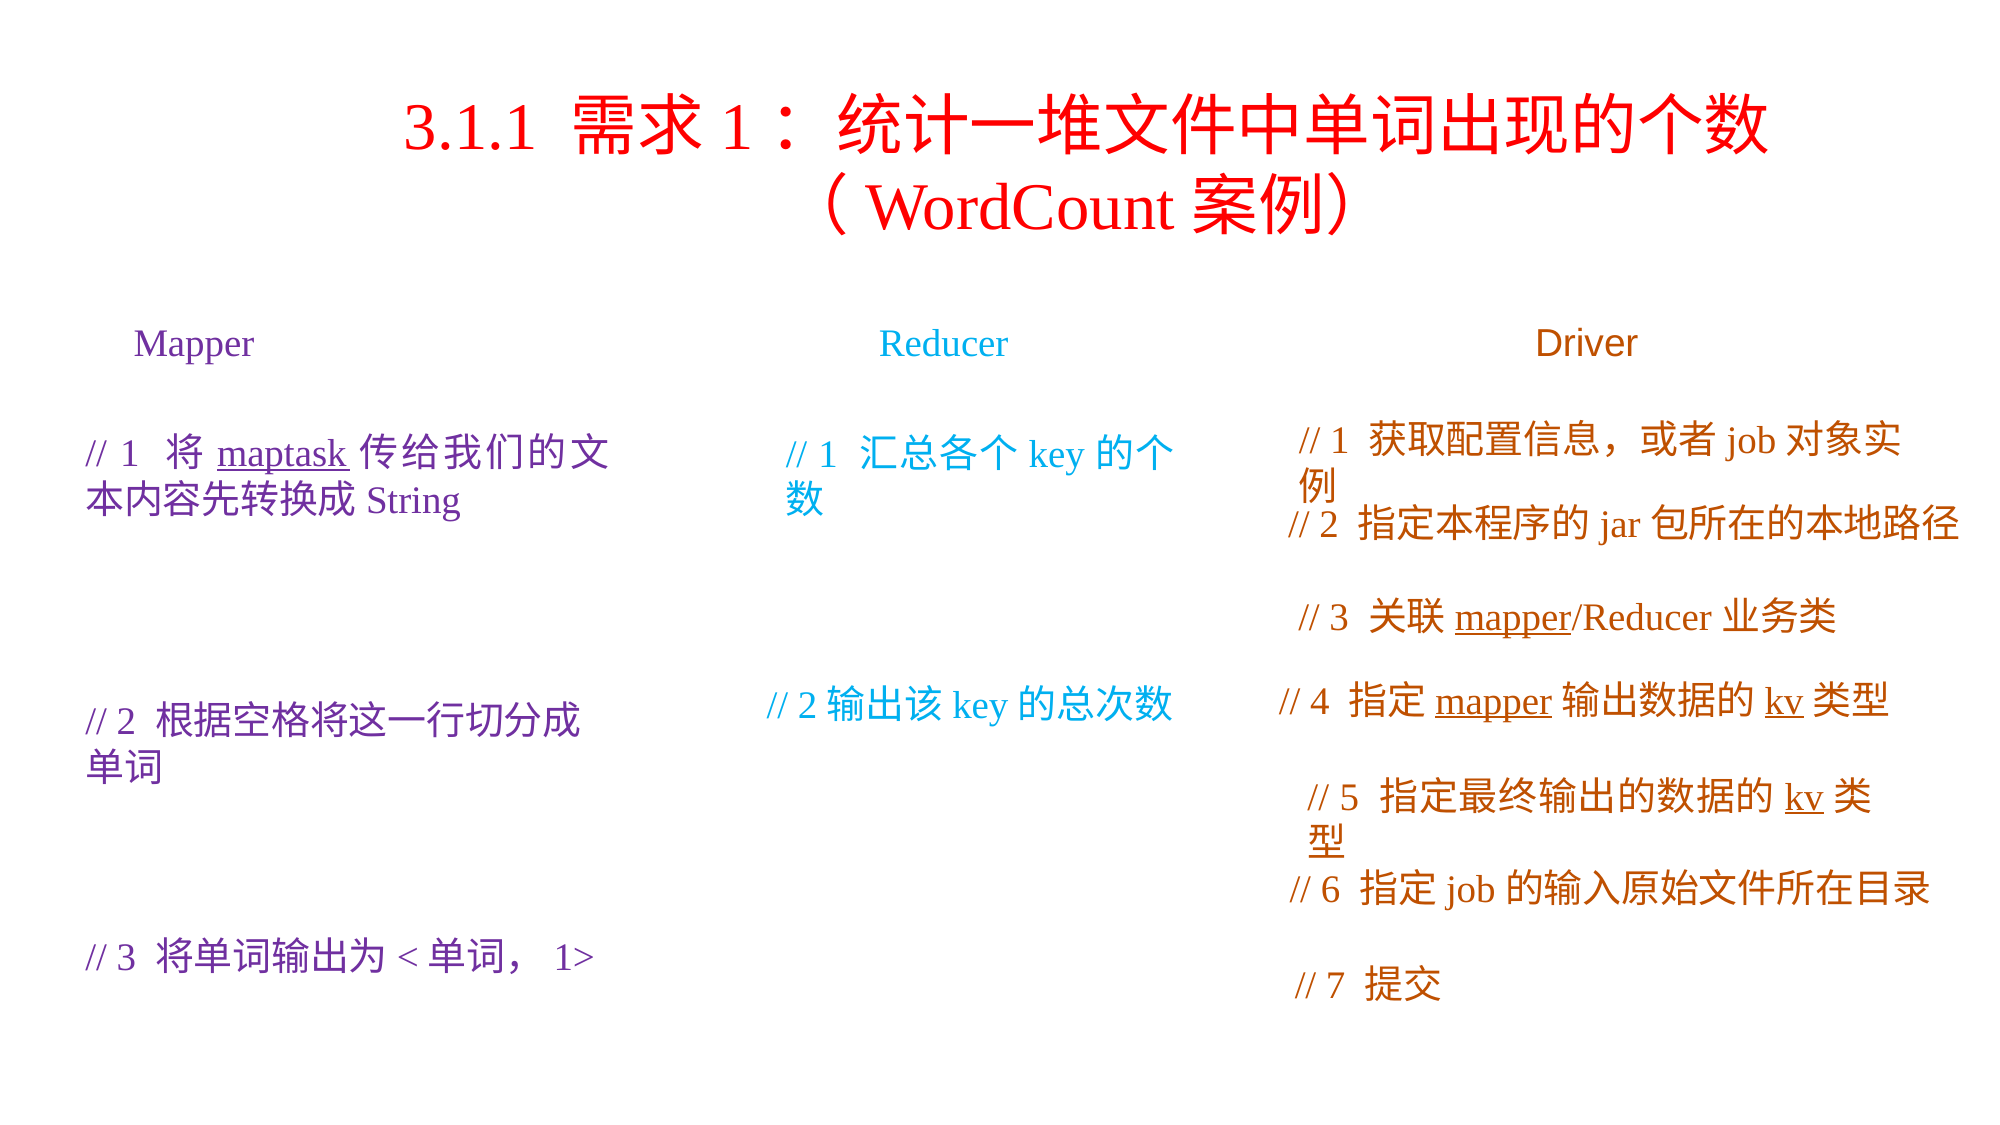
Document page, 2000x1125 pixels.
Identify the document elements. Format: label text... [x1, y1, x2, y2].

text_box Mapper [118, 310, 270, 372]
text_box // 3 关联mapper/Reducer业务类 [1283, 583, 1947, 646]
text_box // 5 指定最终输出的数据的kv类型 [1292, 763, 1887, 826]
text_box // 3 将单词输出为<单词，1> [70, 924, 624, 986]
text_box // 4 指定mapper输出数据的kv类型 [1264, 667, 1905, 730]
text_box // 6 指定job的输入原始文件所在目录 [1274, 856, 1947, 918]
text_box // 1 汇总各个key的个数 [771, 420, 1189, 483]
text_box // 7 提交 [1280, 951, 1457, 1014]
text_box // 2 指定本程序的jar包所在的本地路径 [1273, 490, 1975, 553]
text_box // 2输出该key的总次数 [751, 672, 1188, 734]
text_box // 1 获取配置信息，或者job对象实例 [1284, 407, 1948, 490]
text_box // 1 将maptask传给我们的文本内容先转换成String [70, 420, 624, 529]
text_box Driver [1520, 310, 1654, 372]
text_box Reducer [864, 310, 1024, 372]
text_box 3.1.1 需求1：统计一堆文件中单词出现的个数（WordCount案例） [347, 75, 1828, 250]
text_box // 2 根据空格将这一行切分成单词 [70, 688, 624, 797]
